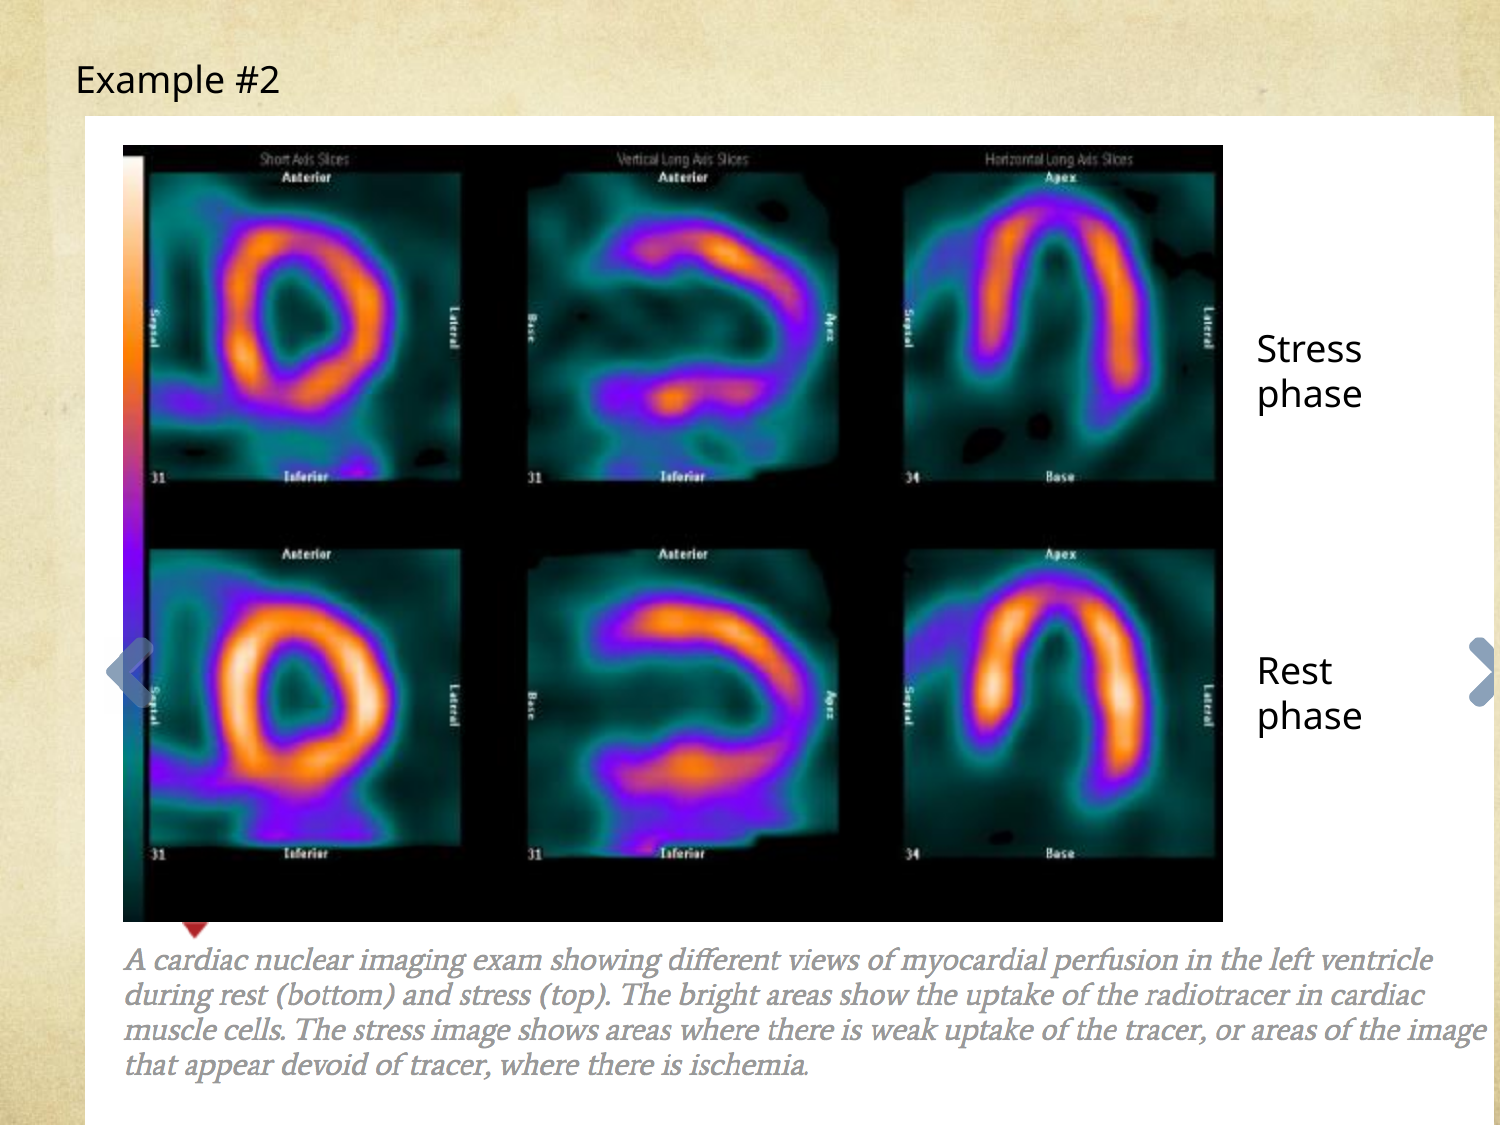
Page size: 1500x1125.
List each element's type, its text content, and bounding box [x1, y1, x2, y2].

title Example #2 [43, 7, 313, 109]
picture [0, 0, 1500, 116]
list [0, 116, 1500, 1125]
